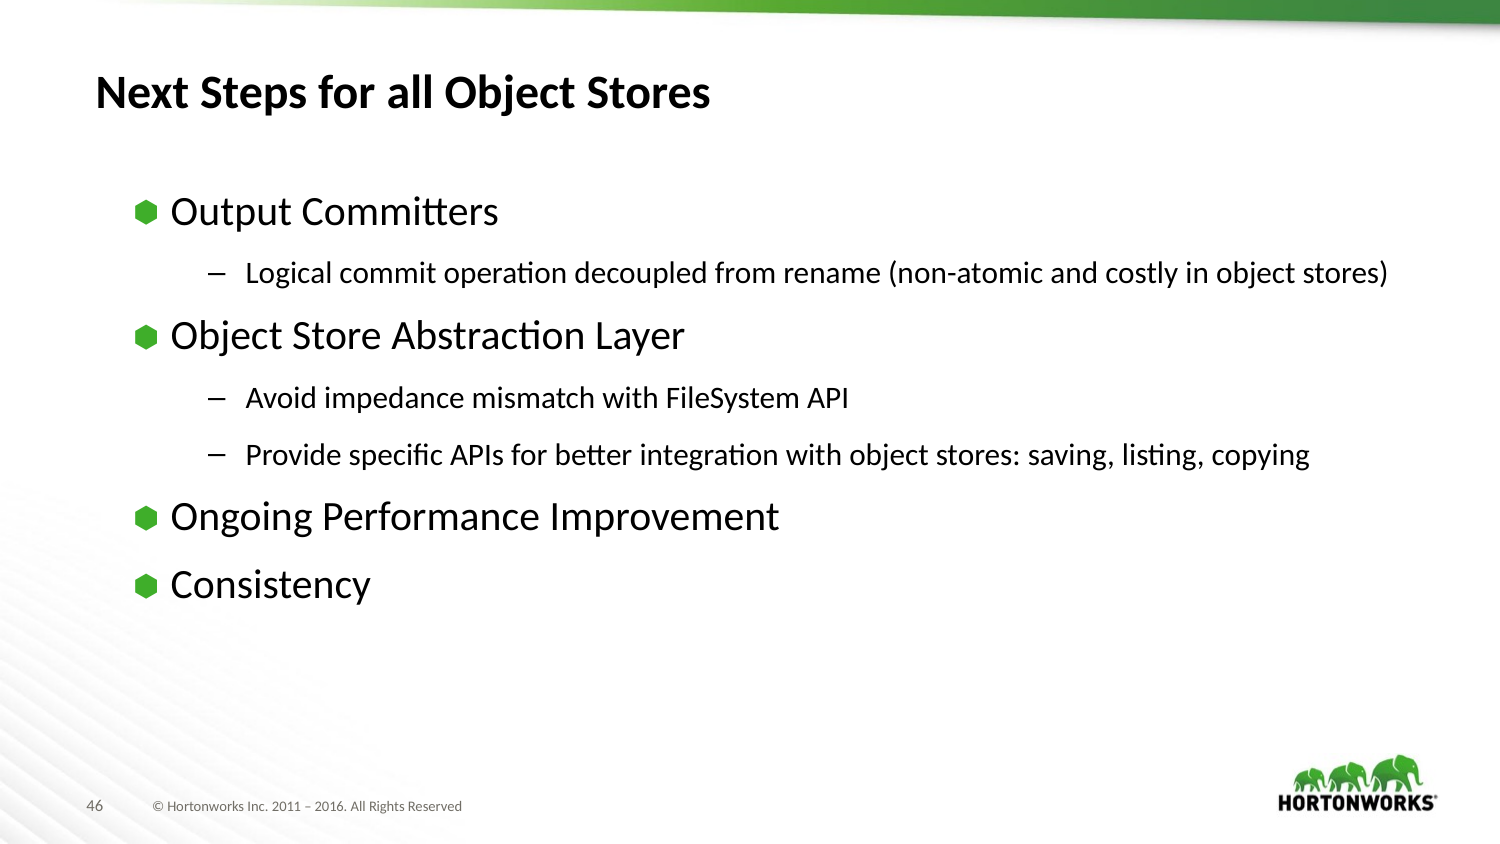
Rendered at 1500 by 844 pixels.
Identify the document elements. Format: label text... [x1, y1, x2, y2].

picture [0, 0, 1500, 844]
list Output Committers Logical commit operation decoupled from rename (non-atomic and costly in object stores) Object Store Abstraction Layer Avoid impedance mismatch with FileSystem API Provide specific APIs for better integration with object stores: saving, listing, copying Ongoing Performance Improvement Consistency [86, 179, 1437, 262]
title Next Steps for all Object Stores [86, 69, 1437, 119]
